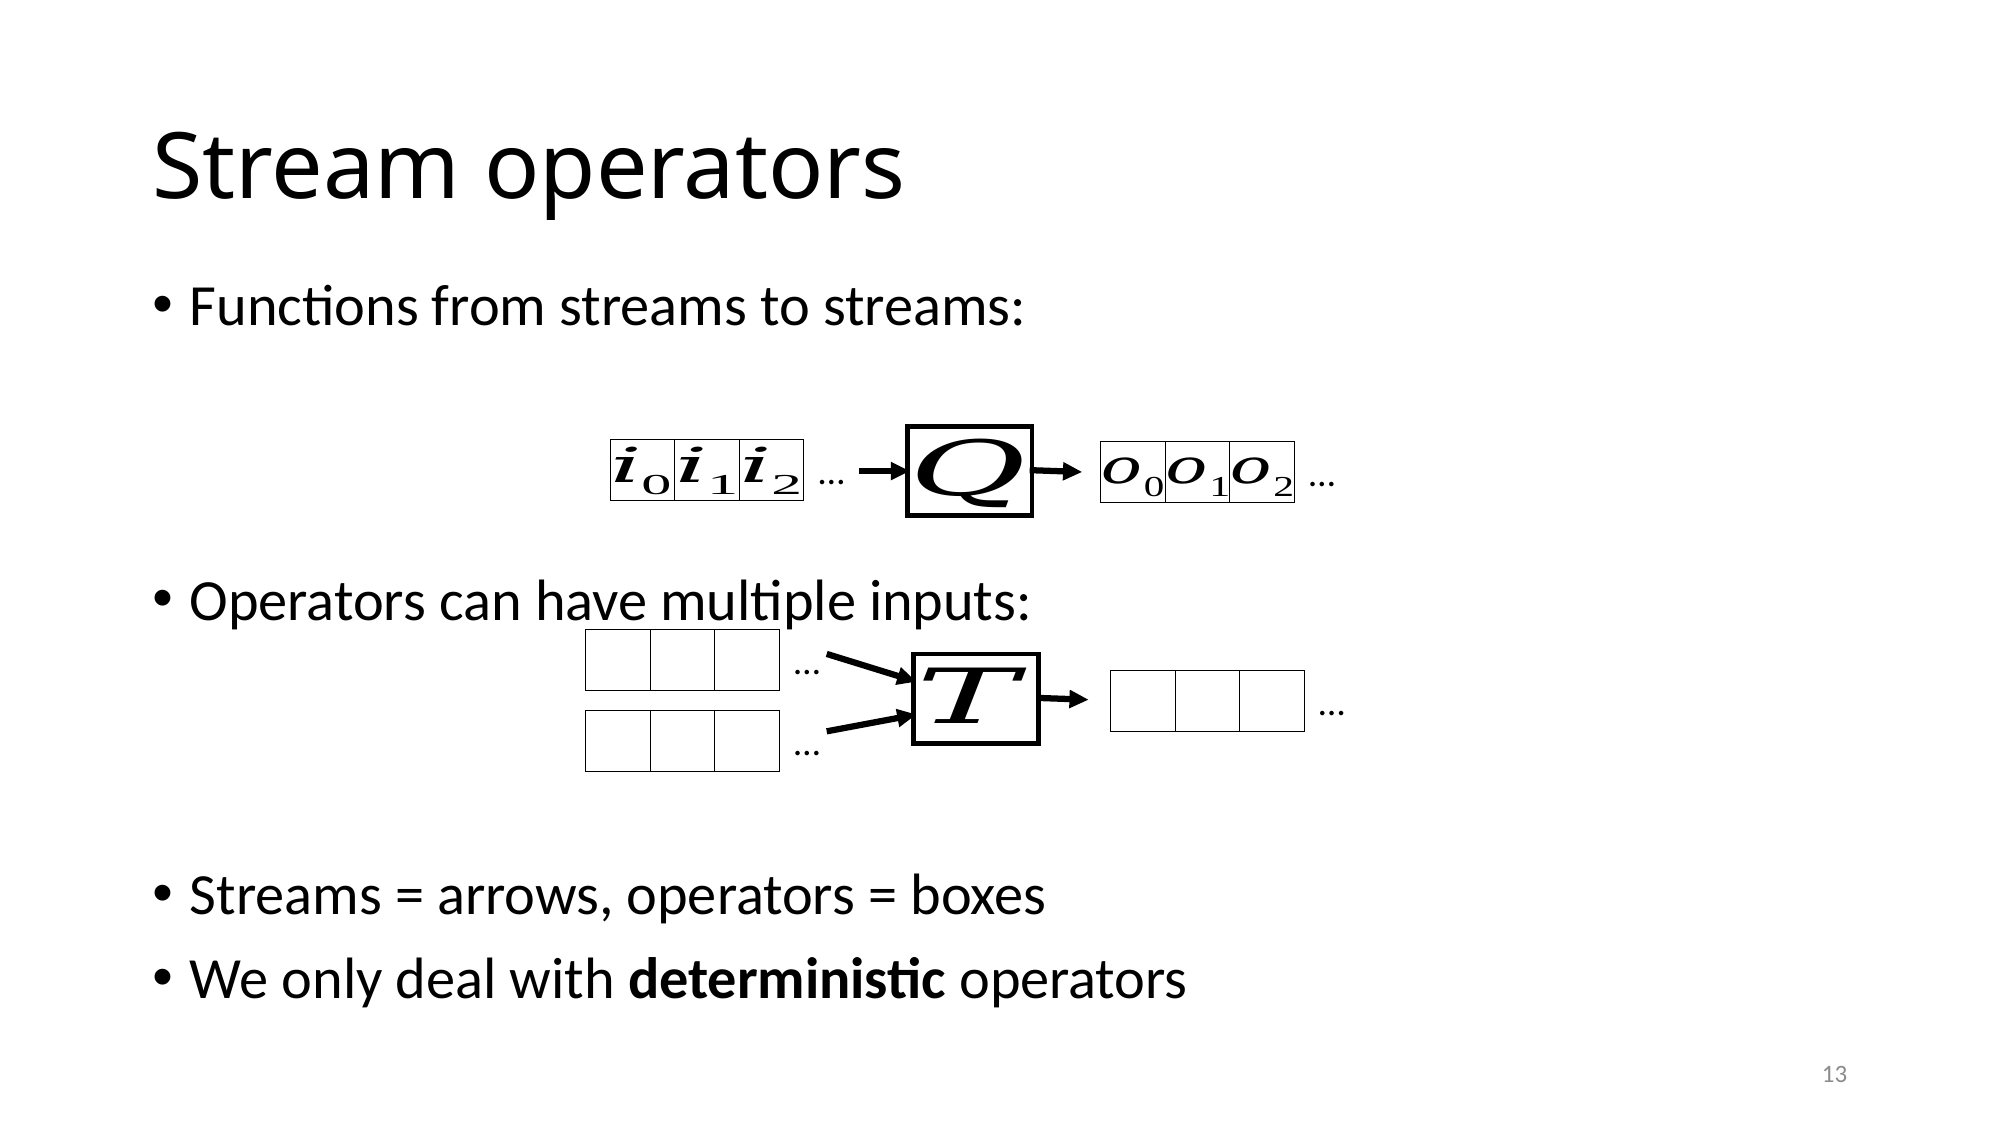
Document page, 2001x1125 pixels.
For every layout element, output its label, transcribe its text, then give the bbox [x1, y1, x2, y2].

title Stream operators [137, 59, 1863, 278]
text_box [1110, 670, 1369, 732]
slide_number 13 [1798, 1042, 1863, 1103]
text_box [610, 439, 869, 501]
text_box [585, 629, 845, 691]
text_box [585, 710, 845, 772]
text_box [845, 653, 916, 682]
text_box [1100, 441, 1360, 503]
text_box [845, 714, 916, 732]
